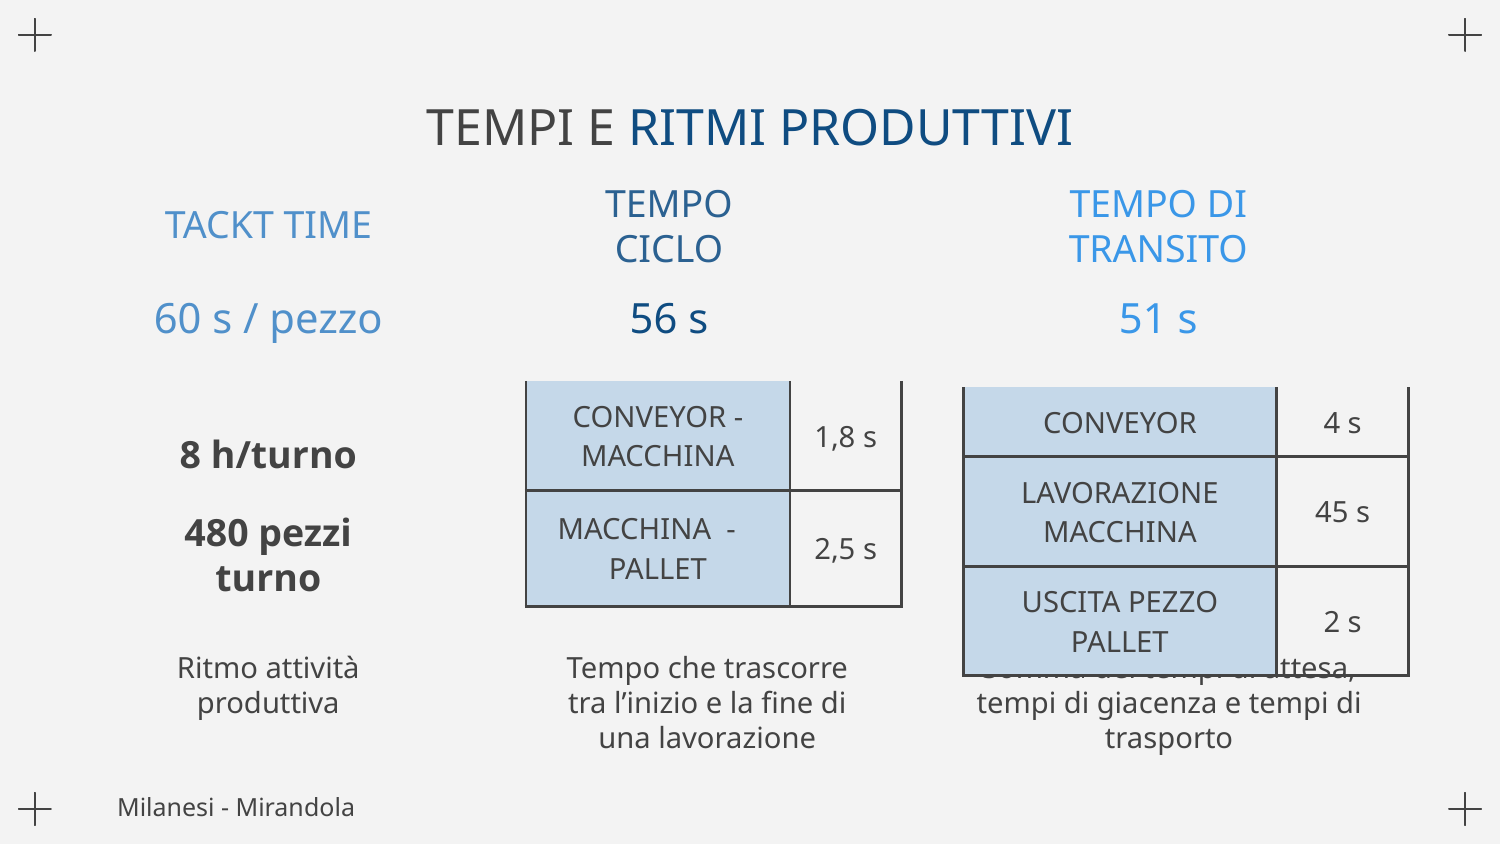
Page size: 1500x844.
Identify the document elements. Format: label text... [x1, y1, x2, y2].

table_header CONVEYOR [965, 387, 1275, 455]
title 60 s / pezzo [132, 269, 405, 364]
table_header 4 s [1278, 387, 1407, 455]
text_box TEMPO CICLO [533, 196, 805, 255]
subtitle Ritmo attività produttiva [146, 634, 391, 759]
title 56 s [547, 269, 791, 364]
subtitle Somma dei tempi di attesa, tempi di giacenza e tempi di trasporto [929, 634, 1409, 736]
subtitle Tempo che trascorre tra l’inizio e la fine di una lavorazione [547, 634, 868, 759]
text_box TACKT TIME [132, 193, 404, 253]
table_cell MACCHINA - PALLET [527, 492, 789, 605]
table_cell 45 s [1278, 458, 1407, 565]
text_box TEMPO DI TRANSITO [963, 196, 1354, 255]
table_header 1,8 s [791, 381, 900, 489]
table_cell USCITA PEZZO PALLET [965, 568, 1275, 674]
title TEMPI E RITMI PRODUTTIVI [231, 80, 1269, 176]
text_box 8 h/turno 480 pezzi turno [132, 415, 404, 570]
text_box Milanesi - Mirandola [36, 776, 436, 832]
table_cell 2 s [1278, 568, 1407, 674]
table_cell LAVORAZIONE MACCHINA [965, 458, 1275, 565]
table_header CONVEYOR - MACCHINA [527, 381, 789, 489]
text_box 51 s [1036, 269, 1280, 364]
table_cell 2,5 s [791, 492, 900, 605]
